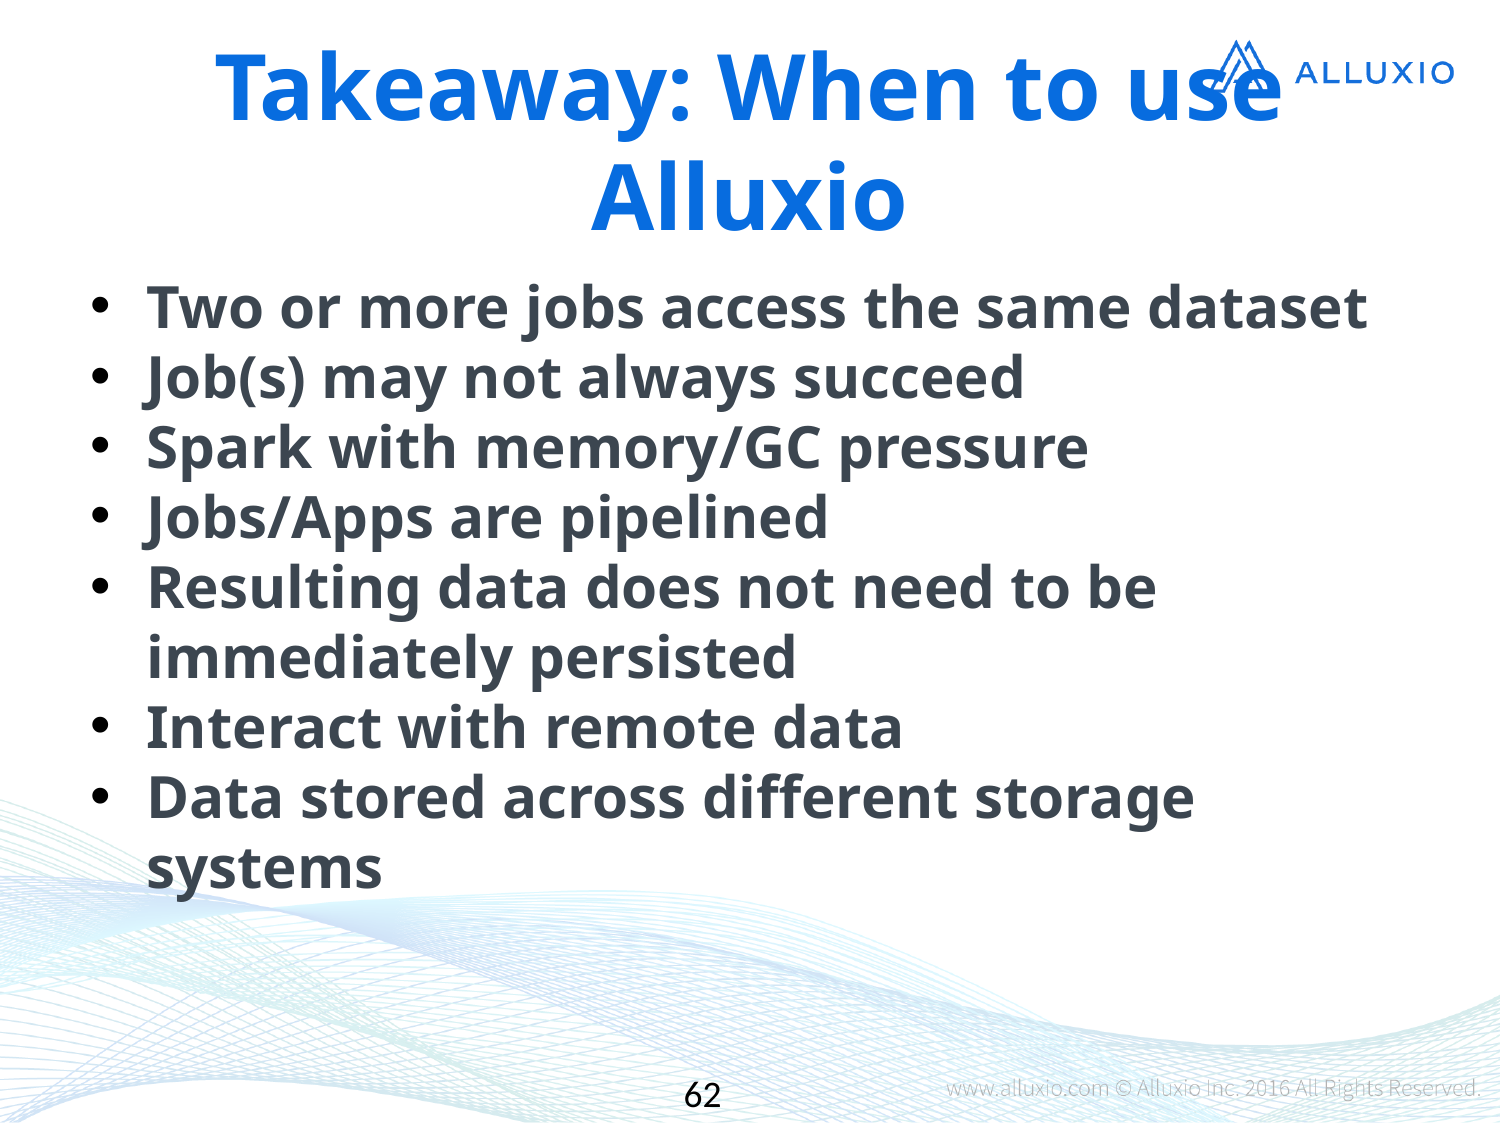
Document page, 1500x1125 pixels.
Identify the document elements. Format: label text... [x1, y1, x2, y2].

list Two or more jobs access the same dataset Job(s) may not always succeed Spark with memory/GC pressure Jobs/Apps are pipelined Resulting data does not need to be immediately persisted Interact with remote data Data stored across different storage systems [75, 262, 1425, 1005]
text_box 62 [668, 1062, 832, 1103]
title Takeaway: When to use Alluxio [75, 45, 1425, 233]
picture [0, 0, 1500, 1125]
